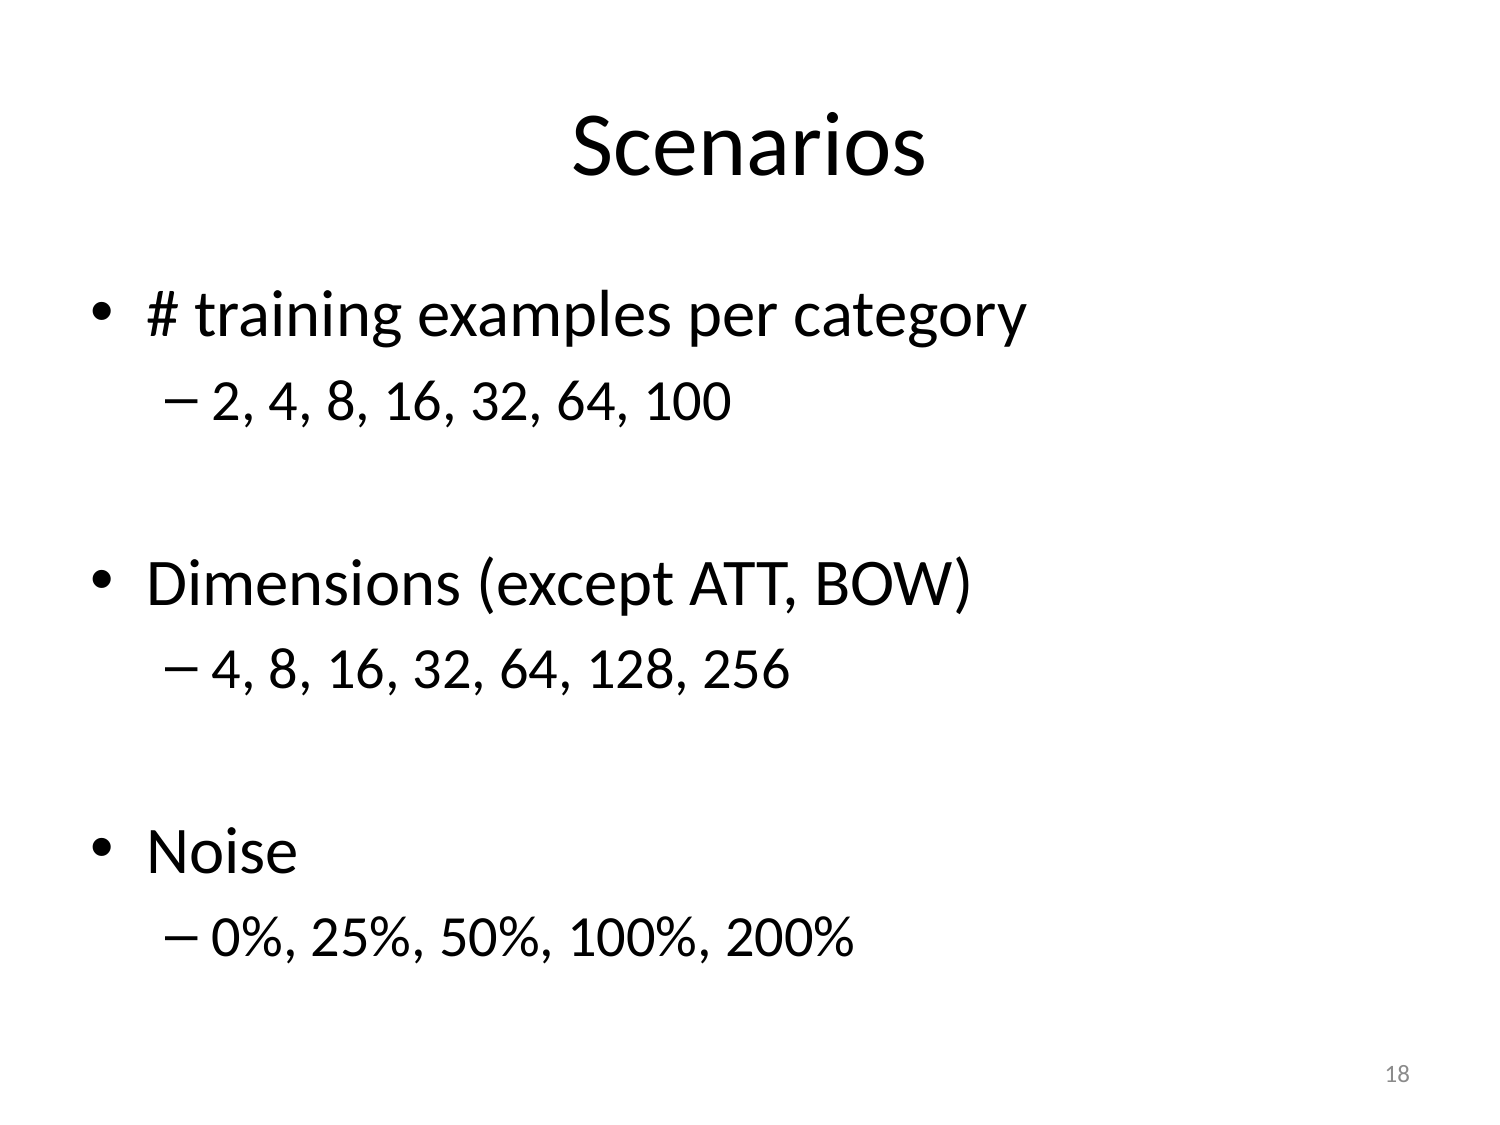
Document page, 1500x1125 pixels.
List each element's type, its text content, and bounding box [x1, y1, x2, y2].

list # training examples per category 2, 4, 8, 16, 32, 64, 100 Dimensions (except ATT, BOW) 4, 8, 16, 32, 64, 128, 256 Noise 0%, 25%, 50%, 100%, 200% [75, 262, 1425, 1005]
title Scenarios [75, 45, 1425, 233]
slide_number 18 [1074, 1042, 1425, 1103]
